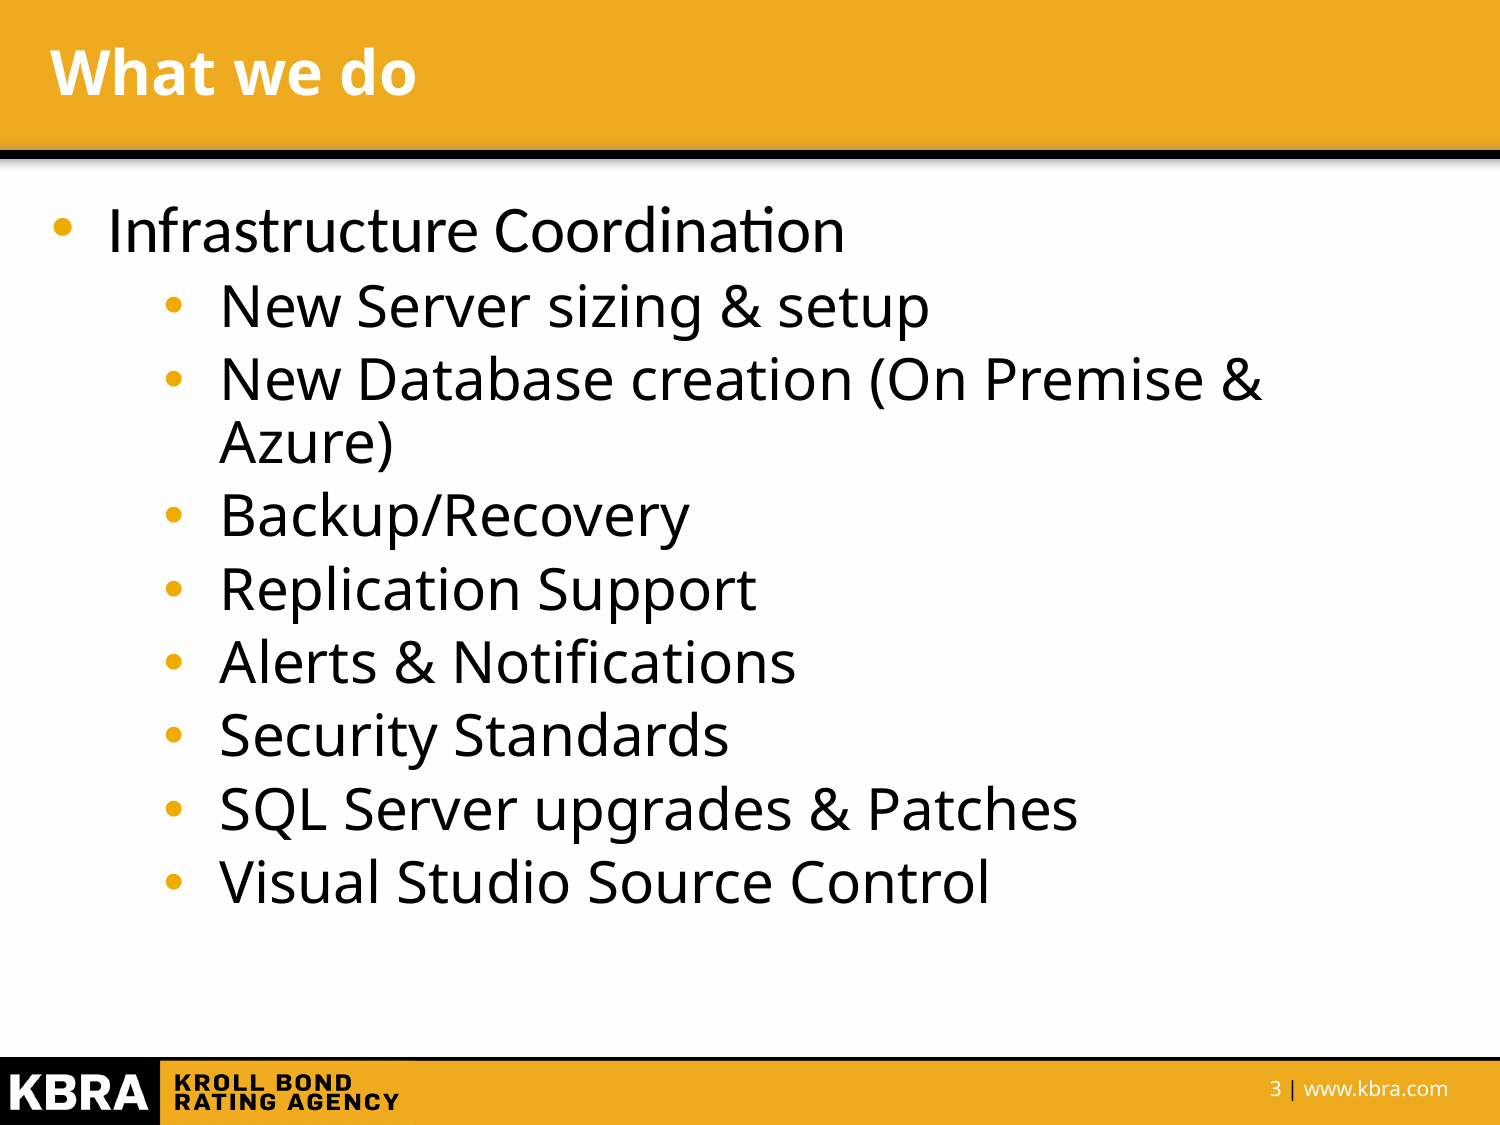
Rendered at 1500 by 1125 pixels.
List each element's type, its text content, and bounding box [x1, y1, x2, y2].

list Infrastructure Coordination New Server sizing & setup New Database creation (On Premise & Azure) Backup/Recovery Replication Support Alerts & Notifications Security Standards SQL Server upgrades & Patches Visual Studio Source Control [36, 187, 1464, 1032]
picture [0, 0, 1500, 1125]
title What we do [35, 0, 1500, 152]
